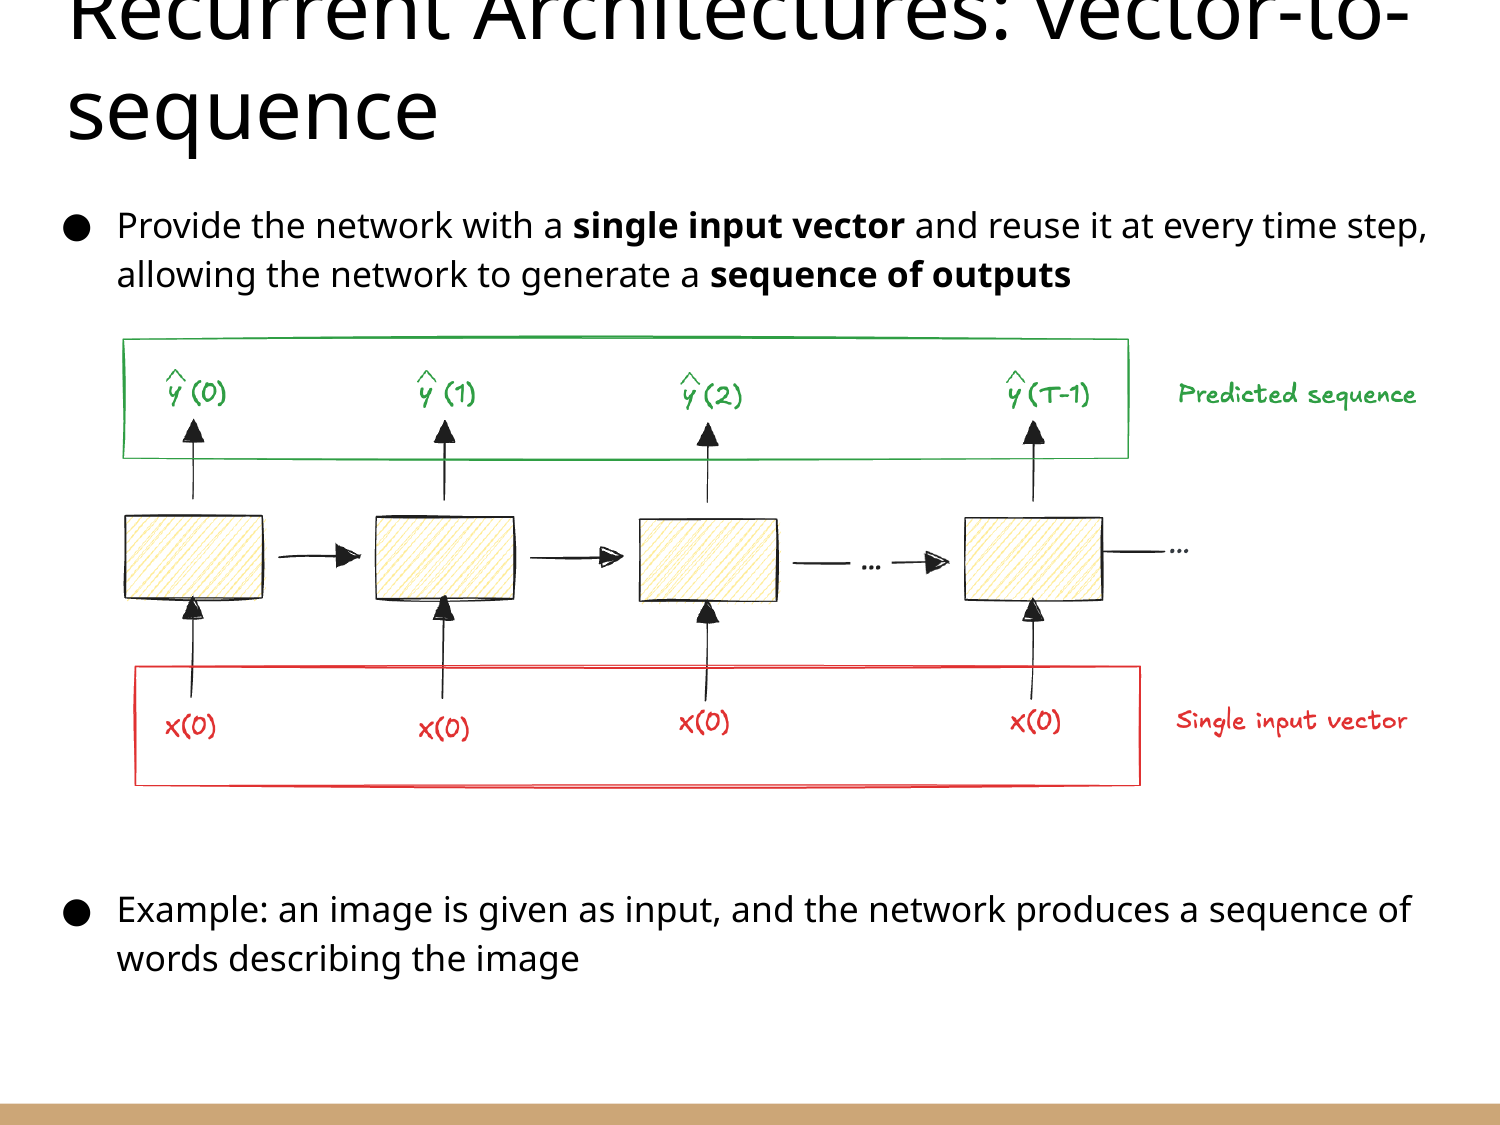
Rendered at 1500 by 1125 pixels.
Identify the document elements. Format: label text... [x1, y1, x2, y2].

list Provide the network with a single input vector and reuse it at every time step, allowing the network to generate a sequence of outputs Example: an image is given as input, and the network produces a sequence of words describing the image [26, 181, 1474, 1039]
picture [106, 323, 1426, 802]
title Recurrent Architectures: vector-to-sequence [51, 69, 1449, 172]
